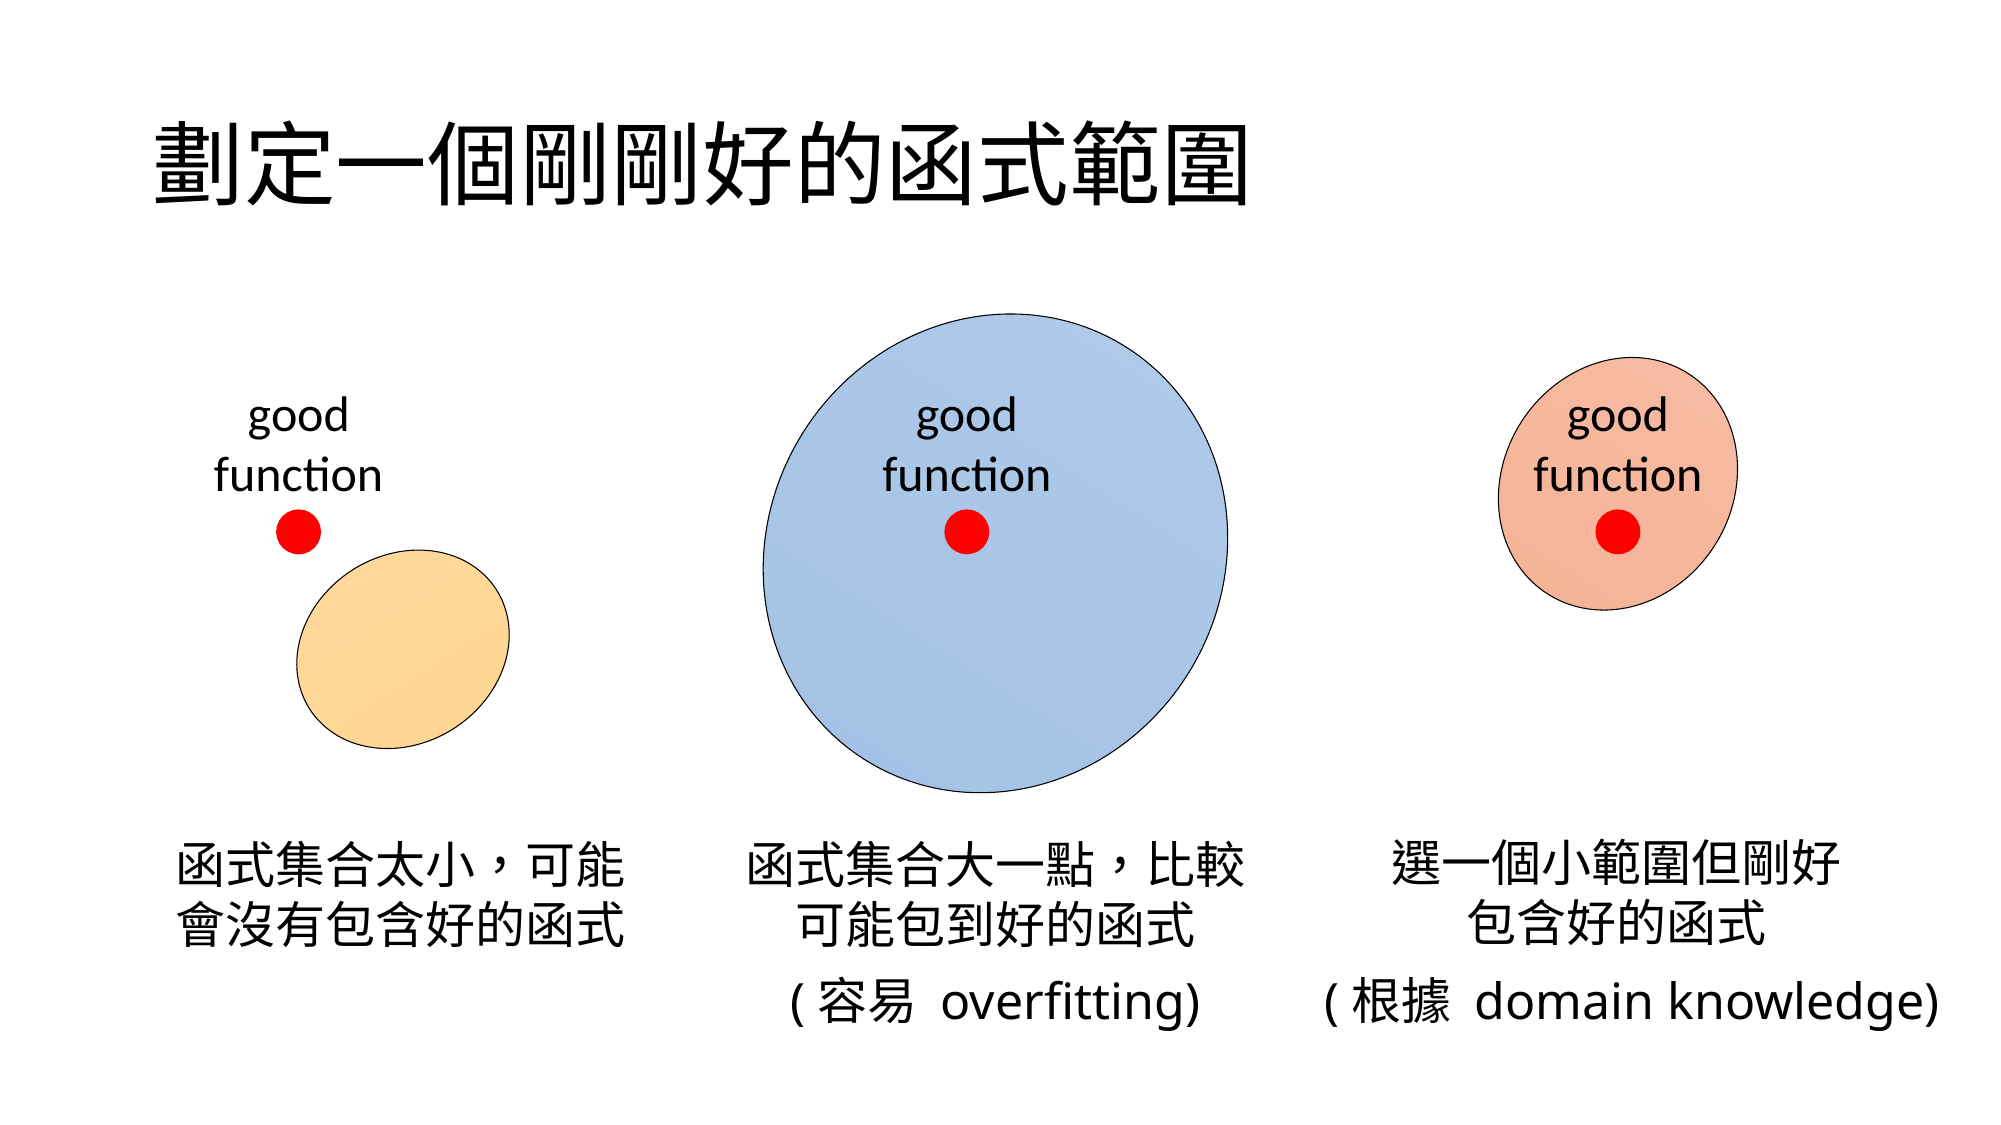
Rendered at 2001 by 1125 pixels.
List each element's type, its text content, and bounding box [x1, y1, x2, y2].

text_box [762, 313, 1229, 794]
text_box good function [183, 374, 414, 509]
text_box good function [1503, 374, 1733, 509]
text_box [1595, 509, 1641, 555]
title 劃定一個剛剛好的函式範圍 [137, 59, 1863, 278]
text_box good function [852, 374, 1082, 509]
text_box (根據 domain knowledge) [1309, 962, 1956, 1038]
text_box [1570, 356, 1690, 374]
text_box [276, 509, 322, 555]
text_box 函式集合太小，可能會沒有包含好的函式 [137, 826, 664, 961]
text_box [944, 509, 990, 555]
text_box 選一個小範圍但剛好包含好的函式 [1361, 824, 1871, 959]
text_box [1497, 461, 1733, 611]
text_box (容易 overfitting) [708, 962, 1283, 1038]
text_box [296, 549, 510, 750]
text_box 函式集合大一點，比較可能包到好的函式 [708, 826, 1283, 961]
text_box [1733, 433, 1739, 506]
